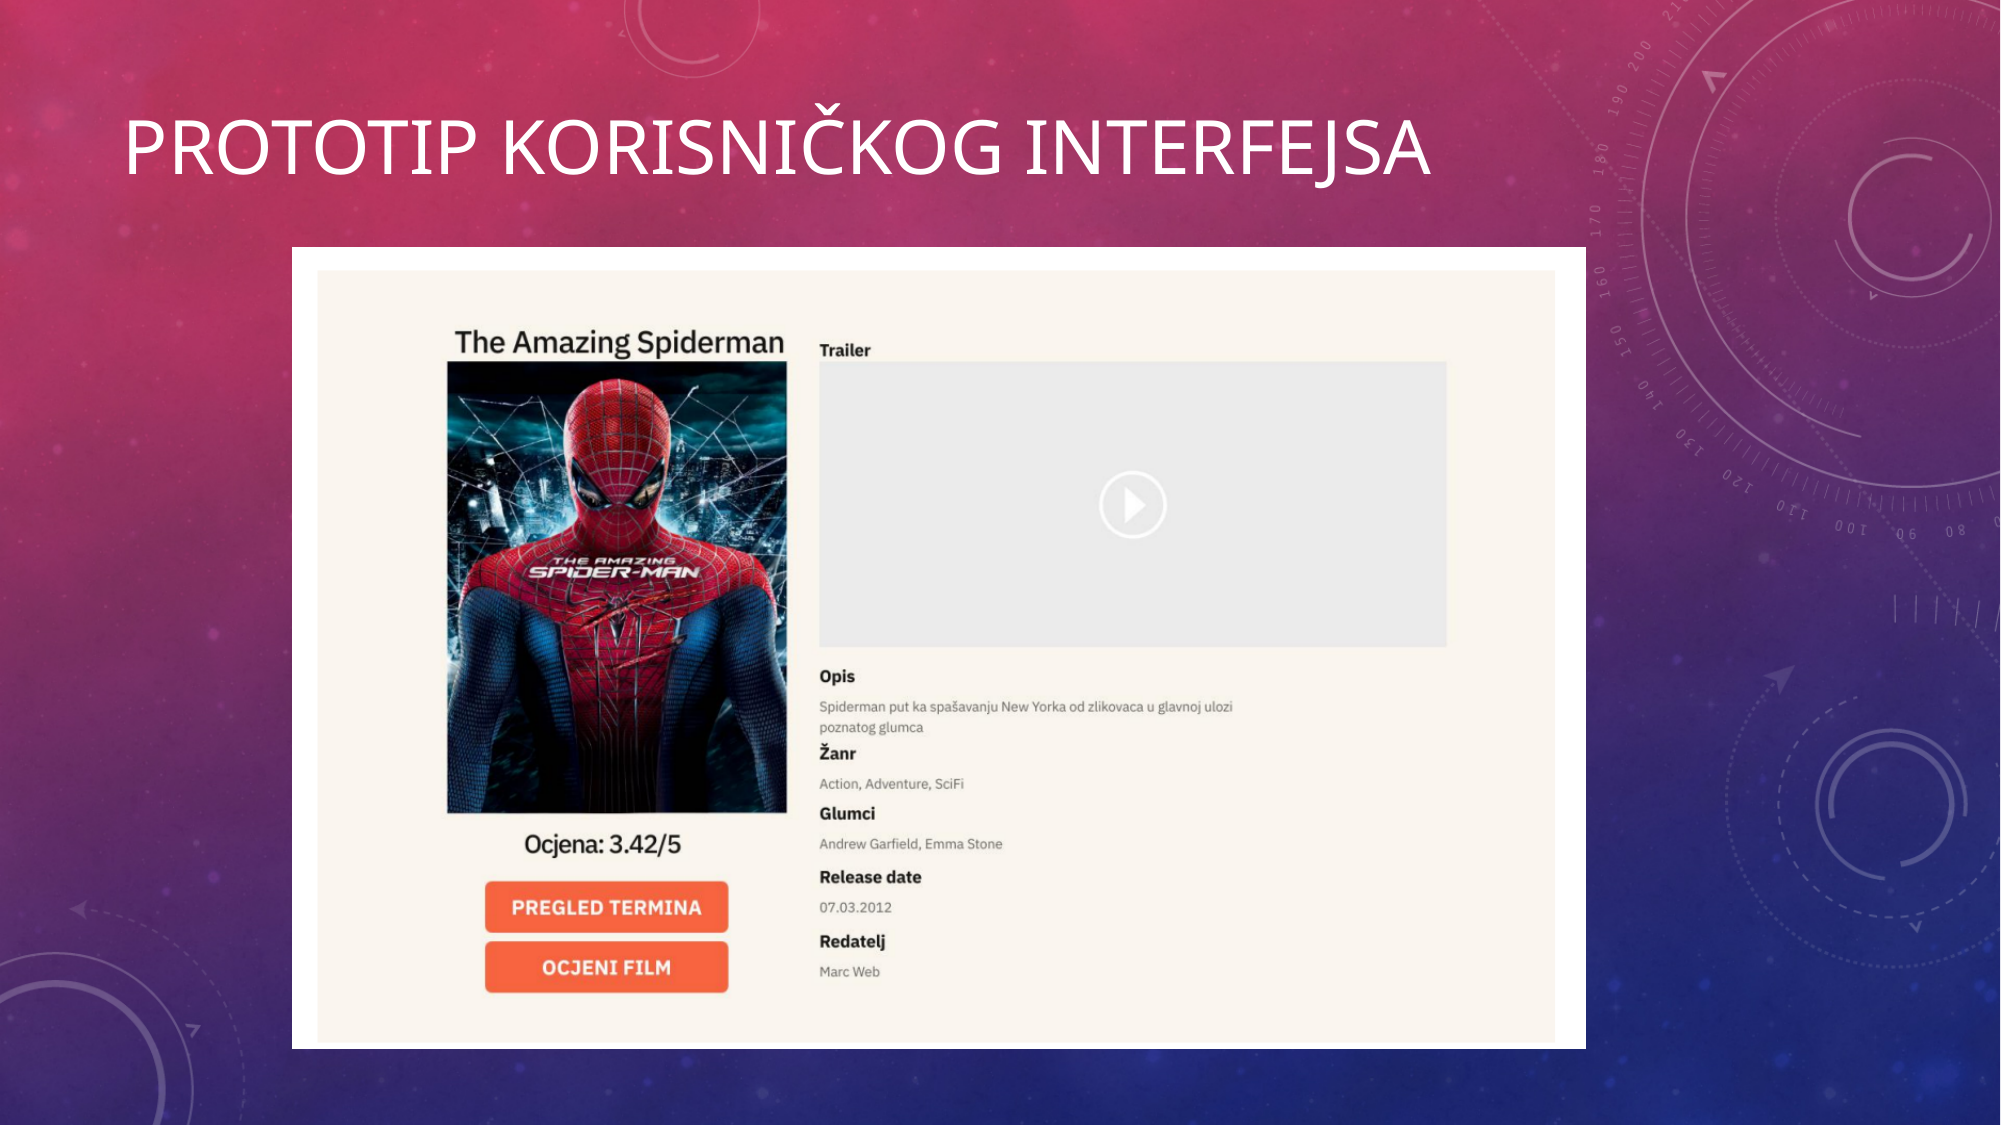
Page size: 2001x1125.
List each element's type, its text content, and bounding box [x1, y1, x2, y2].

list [292, 246, 1586, 1049]
title Prototip korisničkog interfejsa [108, 25, 1770, 265]
picture [0, 0, 2001, 1125]
